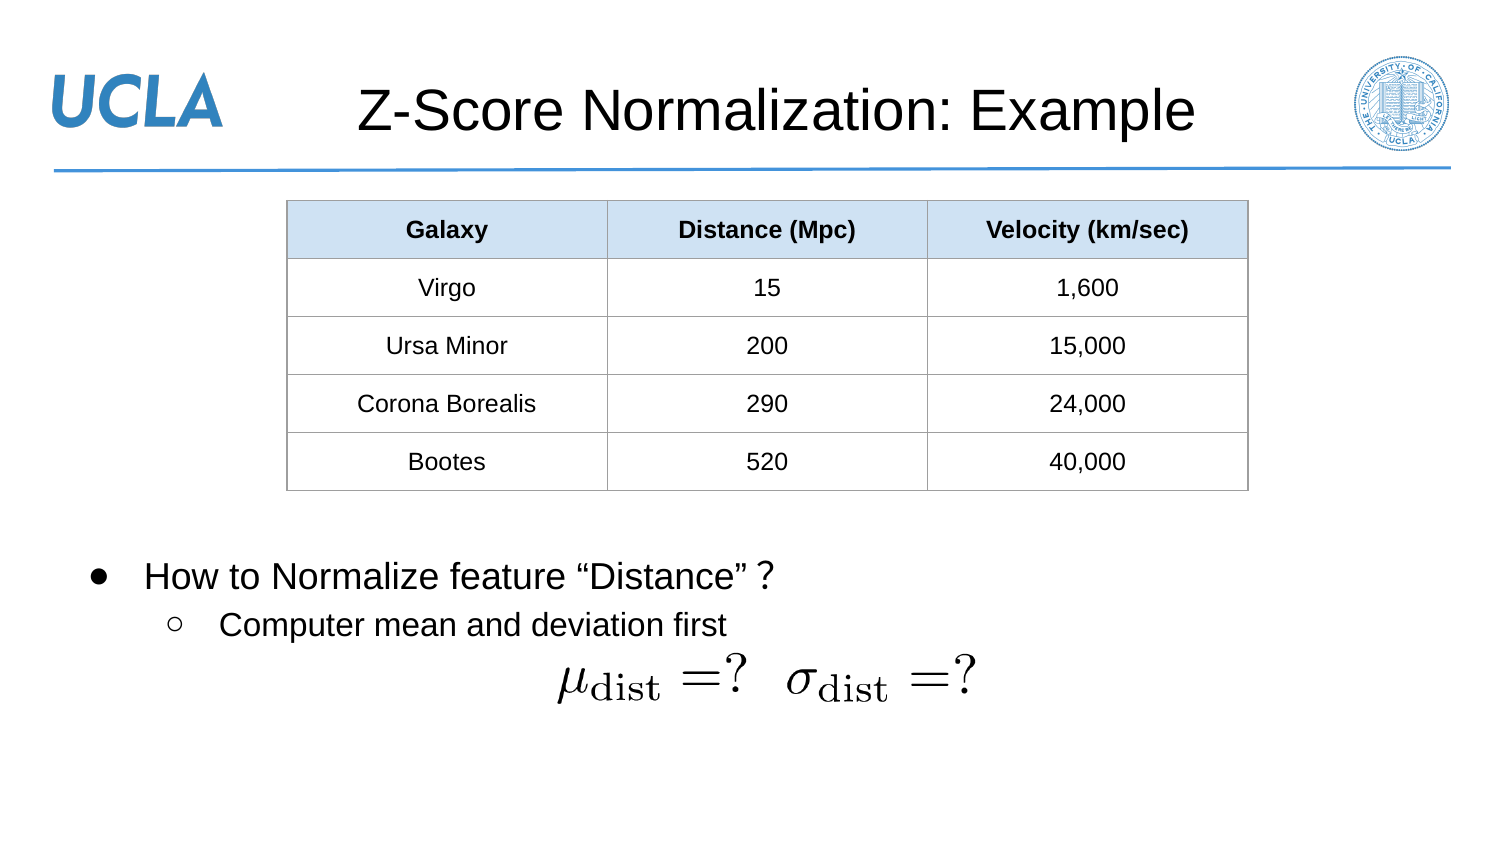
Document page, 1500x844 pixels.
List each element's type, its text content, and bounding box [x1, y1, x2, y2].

table_cell 290 [608, 375, 927, 432]
table_header Distance (Mpc) [608, 201, 927, 258]
table_cell Ursa Minor [288, 317, 607, 374]
table_cell 520 [608, 433, 927, 490]
table_cell Bootes [288, 433, 607, 490]
table_cell 15 [608, 259, 927, 316]
picture [50, 70, 224, 129]
table_cell Corona Borealis [288, 375, 607, 432]
list How to Normalize feature “Distance”？ Computer mean and deviation first [54, 530, 1437, 802]
title Z-Score Normalization: Example [228, 56, 1327, 151]
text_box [53, 167, 1452, 171]
table_cell 1,600 [928, 259, 1247, 316]
table_cell Virgo [288, 259, 607, 316]
table_header Velocity (km/sec) [928, 201, 1247, 258]
table_cell 200 [608, 317, 927, 374]
table_header Galaxy [288, 201, 607, 258]
table_cell 40,000 [928, 433, 1247, 490]
picture [1354, 56, 1450, 152]
table_cell 15,000 [928, 317, 1247, 374]
picture [787, 650, 978, 702]
table_cell 24,000 [928, 375, 1247, 432]
picture [557, 648, 748, 705]
